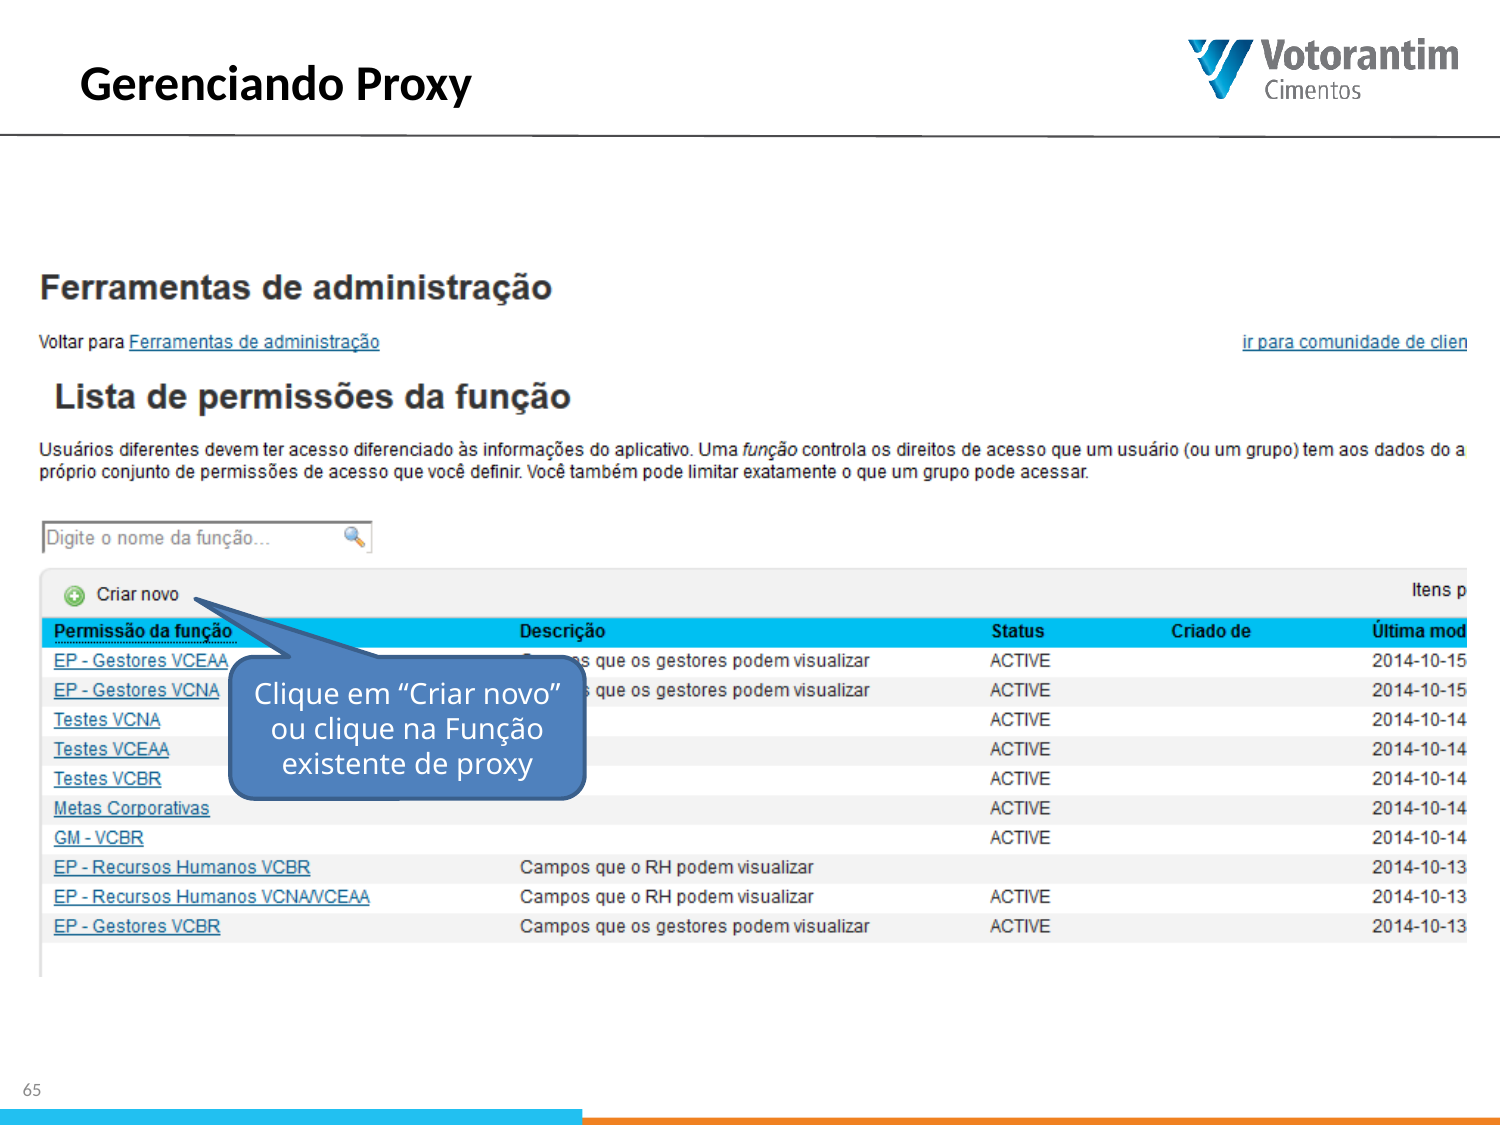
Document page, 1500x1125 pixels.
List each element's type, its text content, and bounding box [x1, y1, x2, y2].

picture [1188, 38, 1458, 99]
picture [548, 629, 556, 637]
picture [1002, 626, 1006, 637]
text_box Gerenciando Proxy [64, 42, 883, 114]
picture [1452, 629, 1459, 637]
picture [1202, 628, 1208, 635]
picture [570, 629, 581, 638]
picture [1235, 625, 1244, 637]
picture [1212, 625, 1219, 636]
picture [1191, 629, 1198, 637]
picture [29, 251, 1468, 977]
